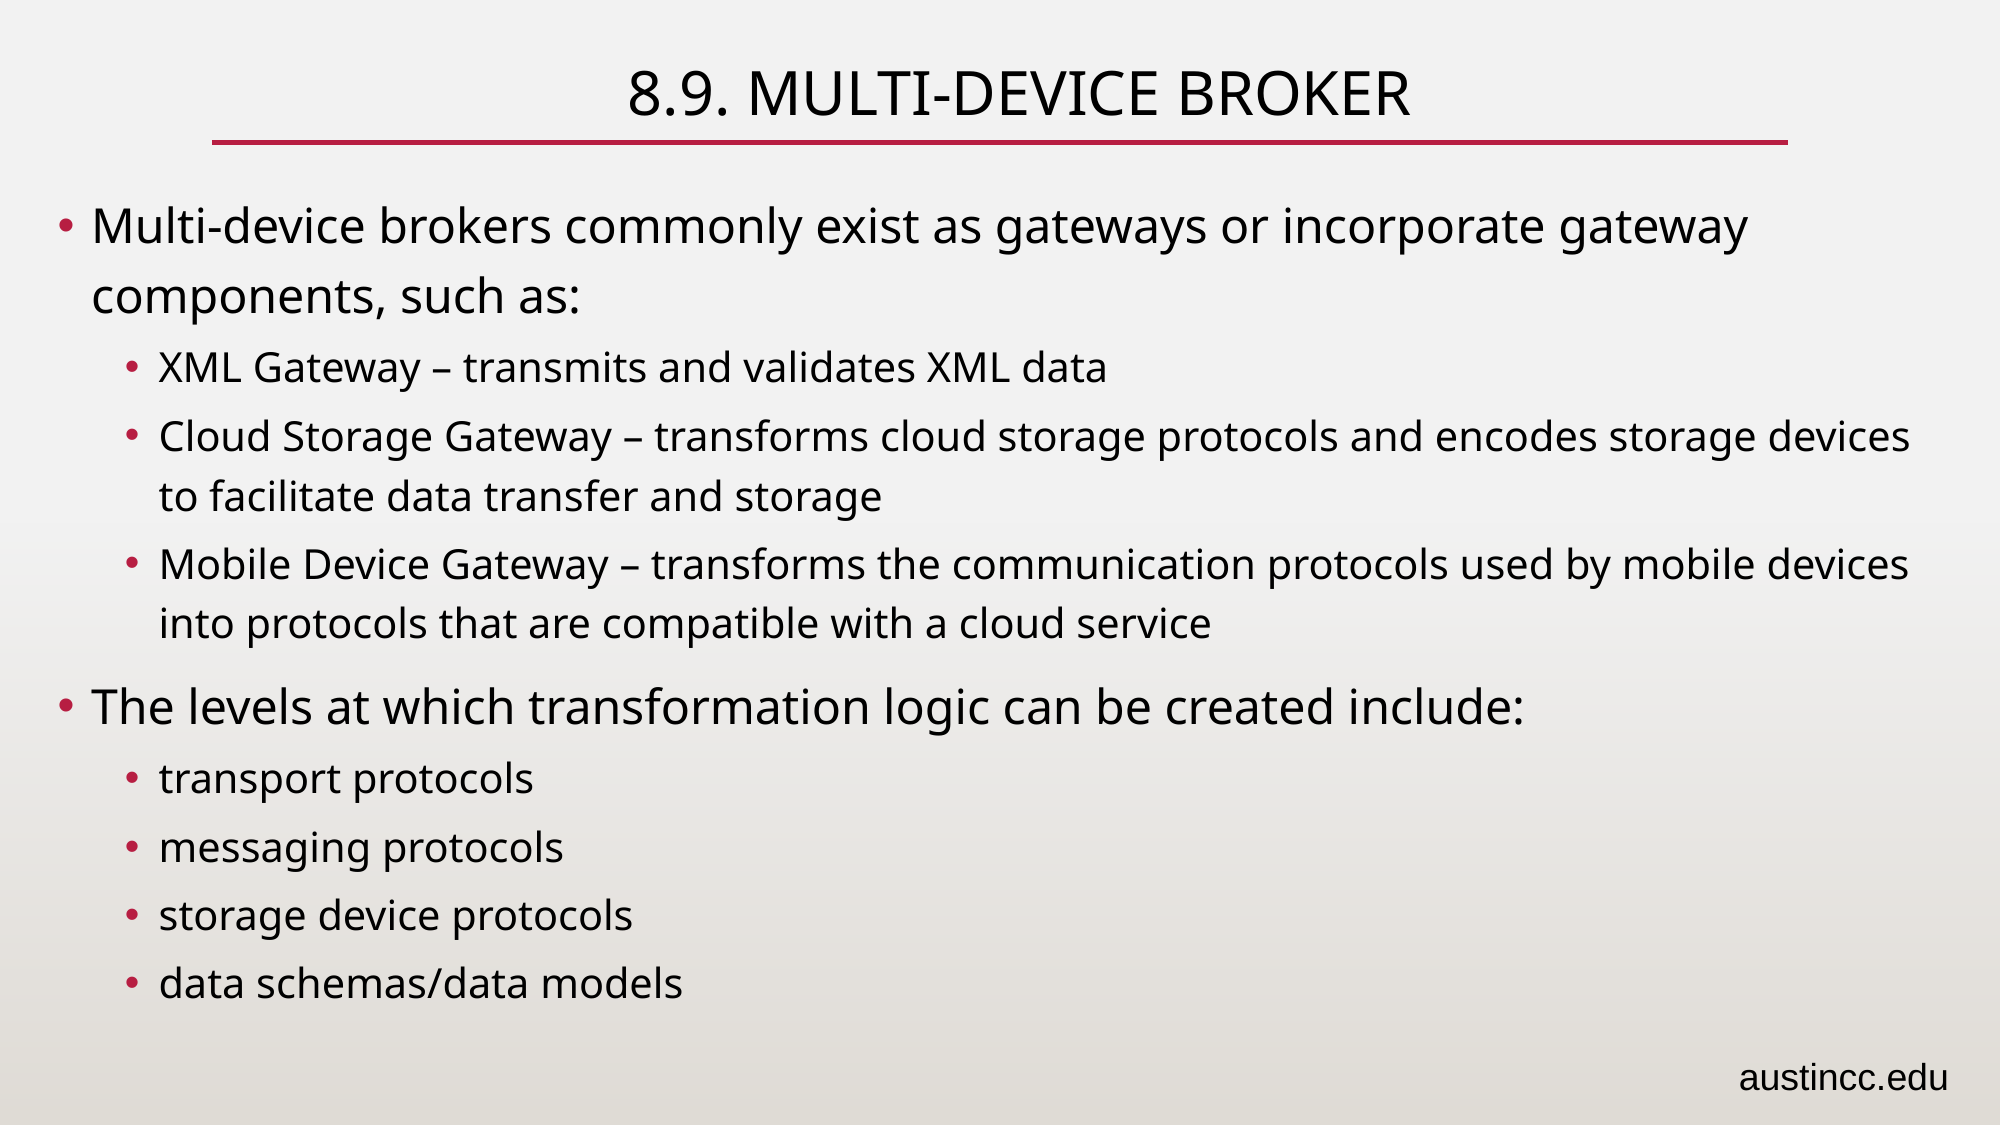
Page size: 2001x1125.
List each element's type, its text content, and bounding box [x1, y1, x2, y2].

title 8.9. Multi-Device Broker [232, 54, 1808, 137]
list Multi-device brokers commonly exist as gateways or incorporate gateway components, such as: XML Gateway – transmits and validates XML data Cloud Storage Gateway – transforms cloud storage protocols and encodes storage devices to facilitate data transfer and storage Mobile Device Gateway – transforms the communication protocols used by mobile devices into protocols that are compatible with a cloud service The levels at which transformation logic can be created include: transport protocols messaging protocols storage device protocols data schemas/data models [42, 176, 1955, 1016]
